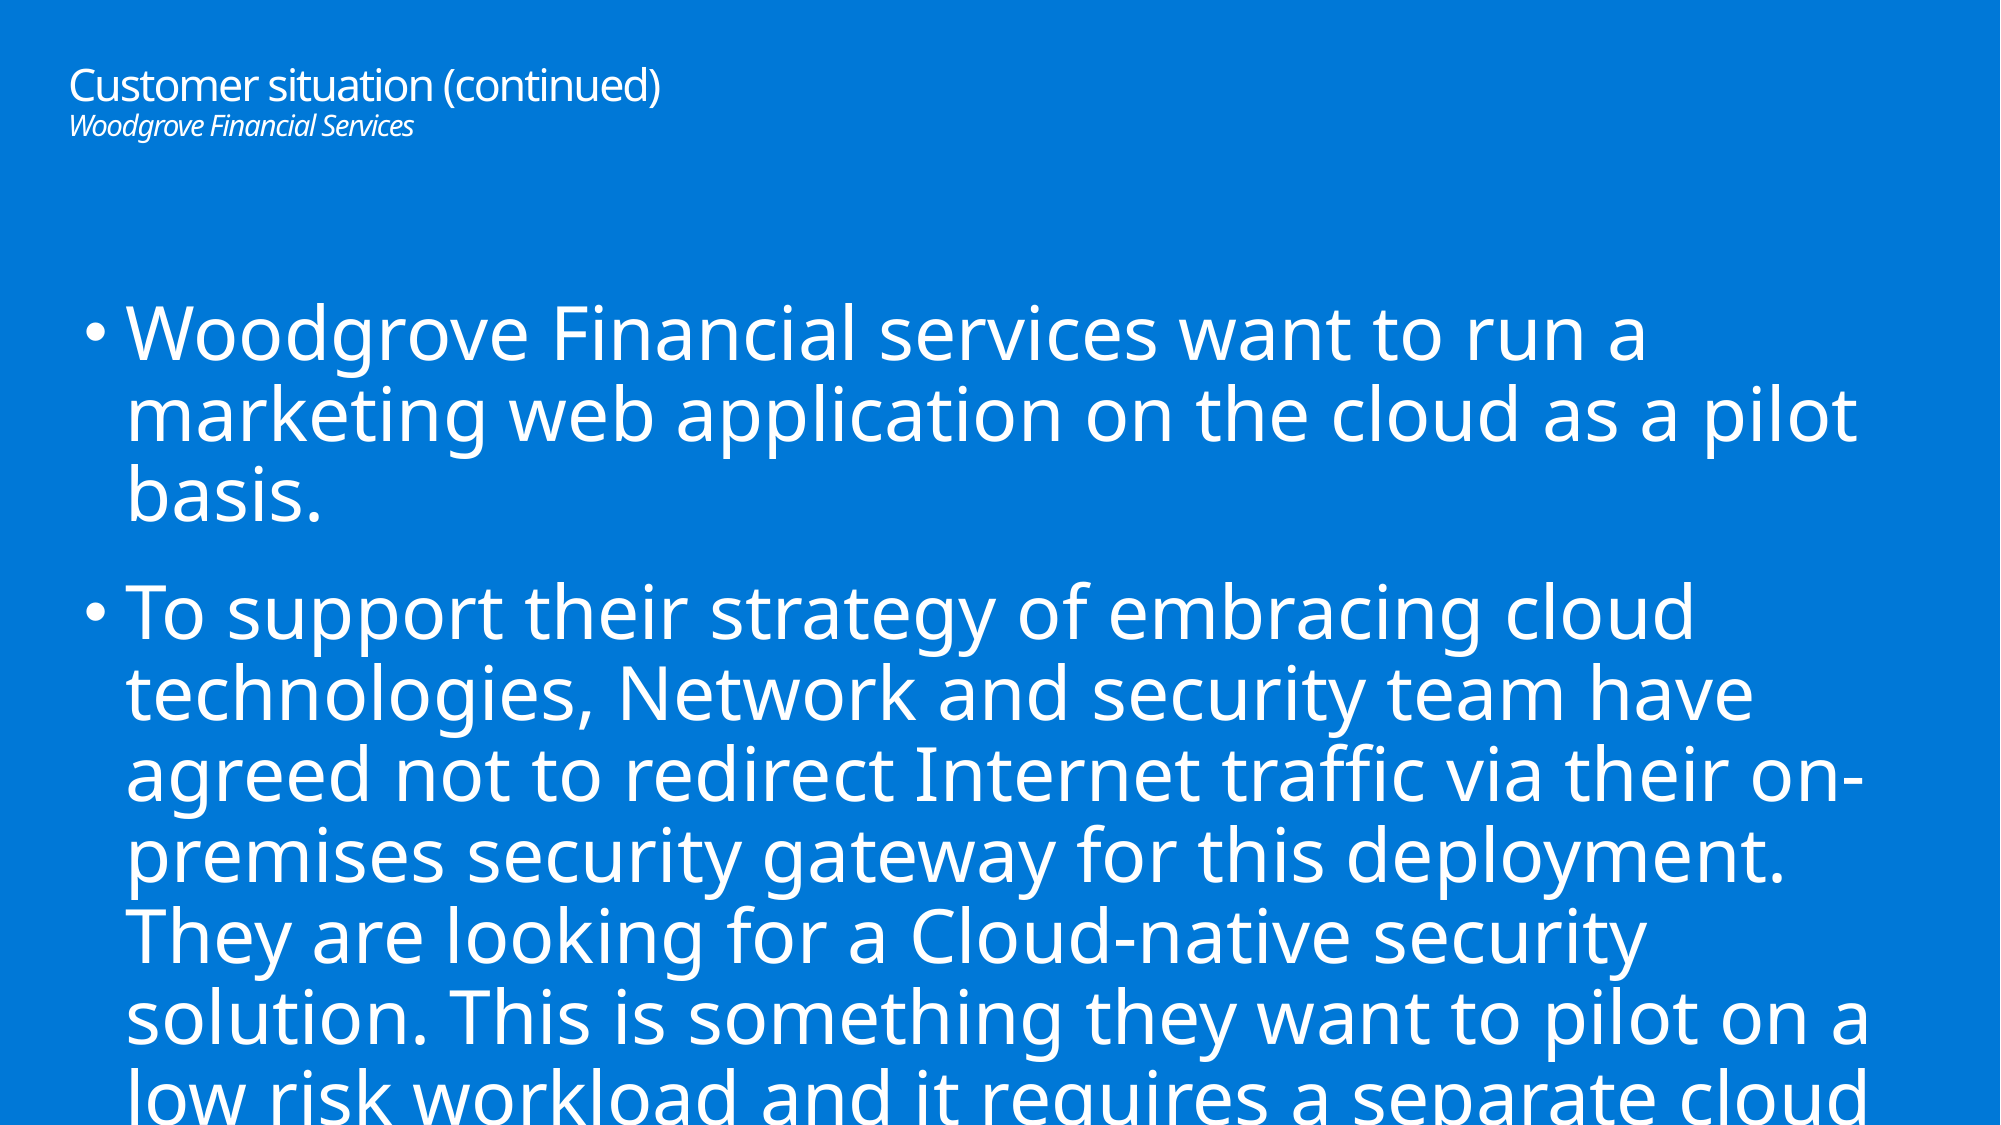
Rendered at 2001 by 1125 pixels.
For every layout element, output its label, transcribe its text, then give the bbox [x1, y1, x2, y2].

list Woodgrove Financial services want to run a marketing web application on the cloud as a pilot basis. To support their strategy of embracing cloud technologies, Network and security team have agreed not to redirect Internet traffic via their on-premises security gateway for this deployment. They are looking for a Cloud-native security solution. This is something they want to pilot on a low risk workload and it requires a separate cloud deployment. [60, 280, 1972, 795]
title Customer situation (continued) Woodgrove Financial Services [44, 47, 1957, 196]
